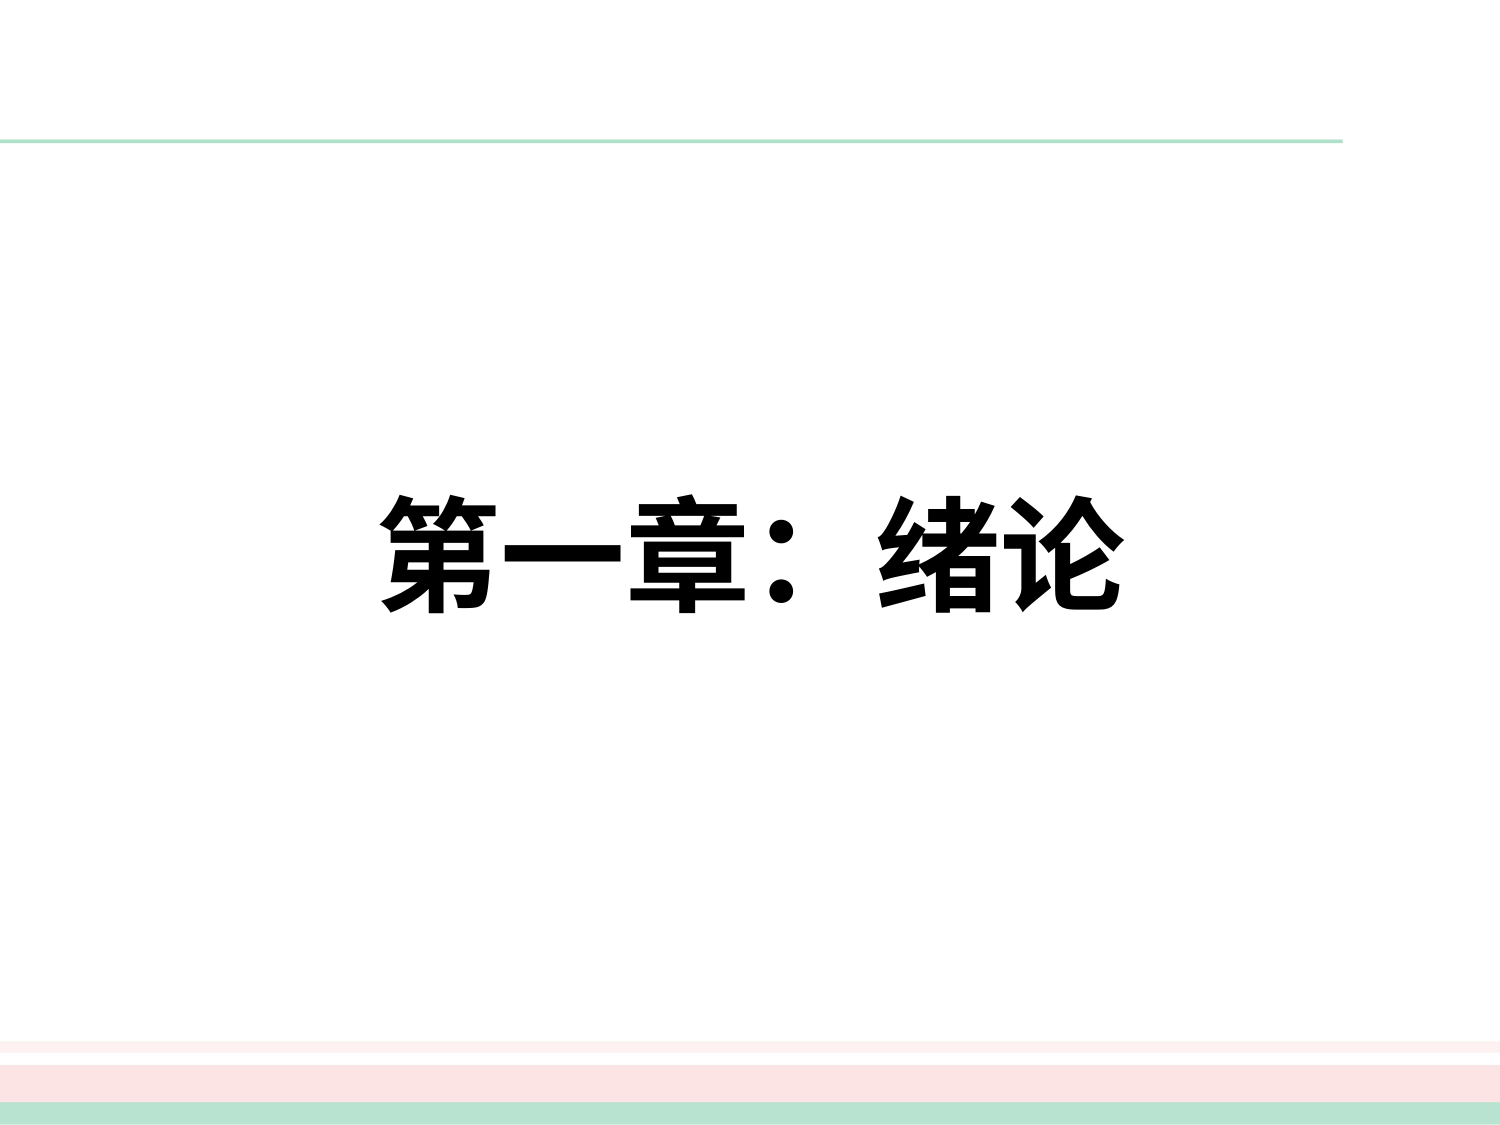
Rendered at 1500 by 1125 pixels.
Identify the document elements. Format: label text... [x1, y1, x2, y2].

title 第一章：绪论 [103, 453, 1397, 672]
picture [0, 0, 1500, 1125]
